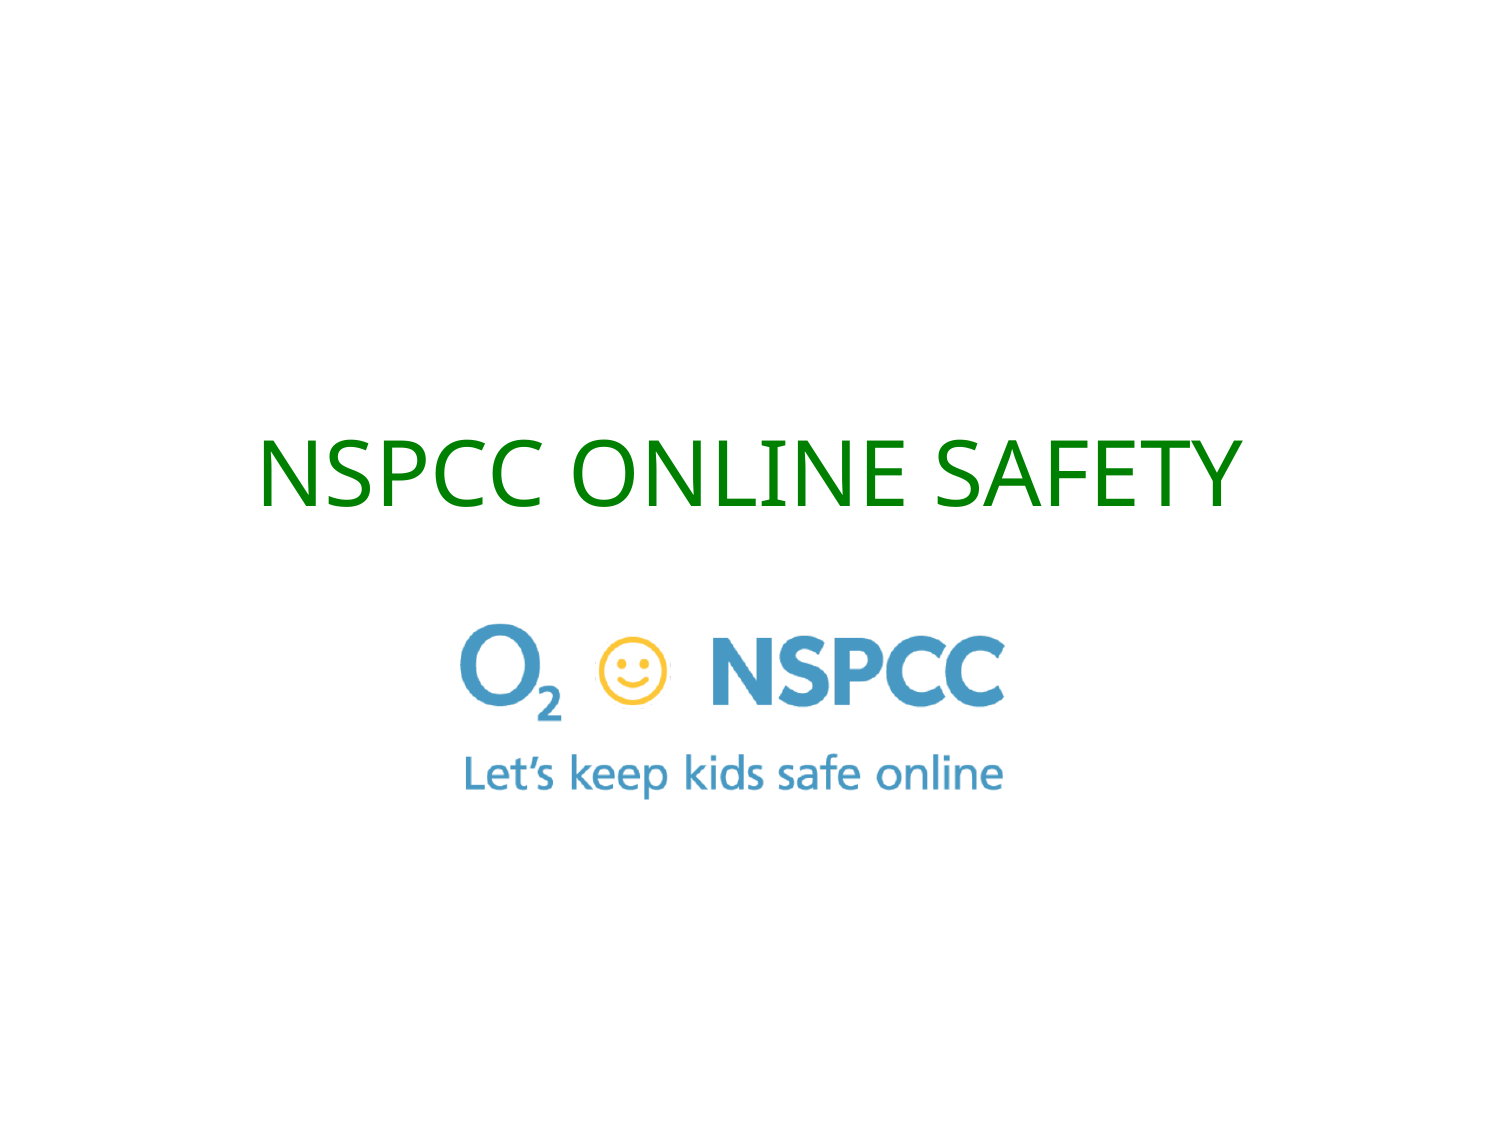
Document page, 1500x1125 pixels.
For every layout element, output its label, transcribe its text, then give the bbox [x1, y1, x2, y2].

picture [442, 590, 1011, 819]
title NSPCC ONLINE SAFETY [0, 349, 1500, 591]
